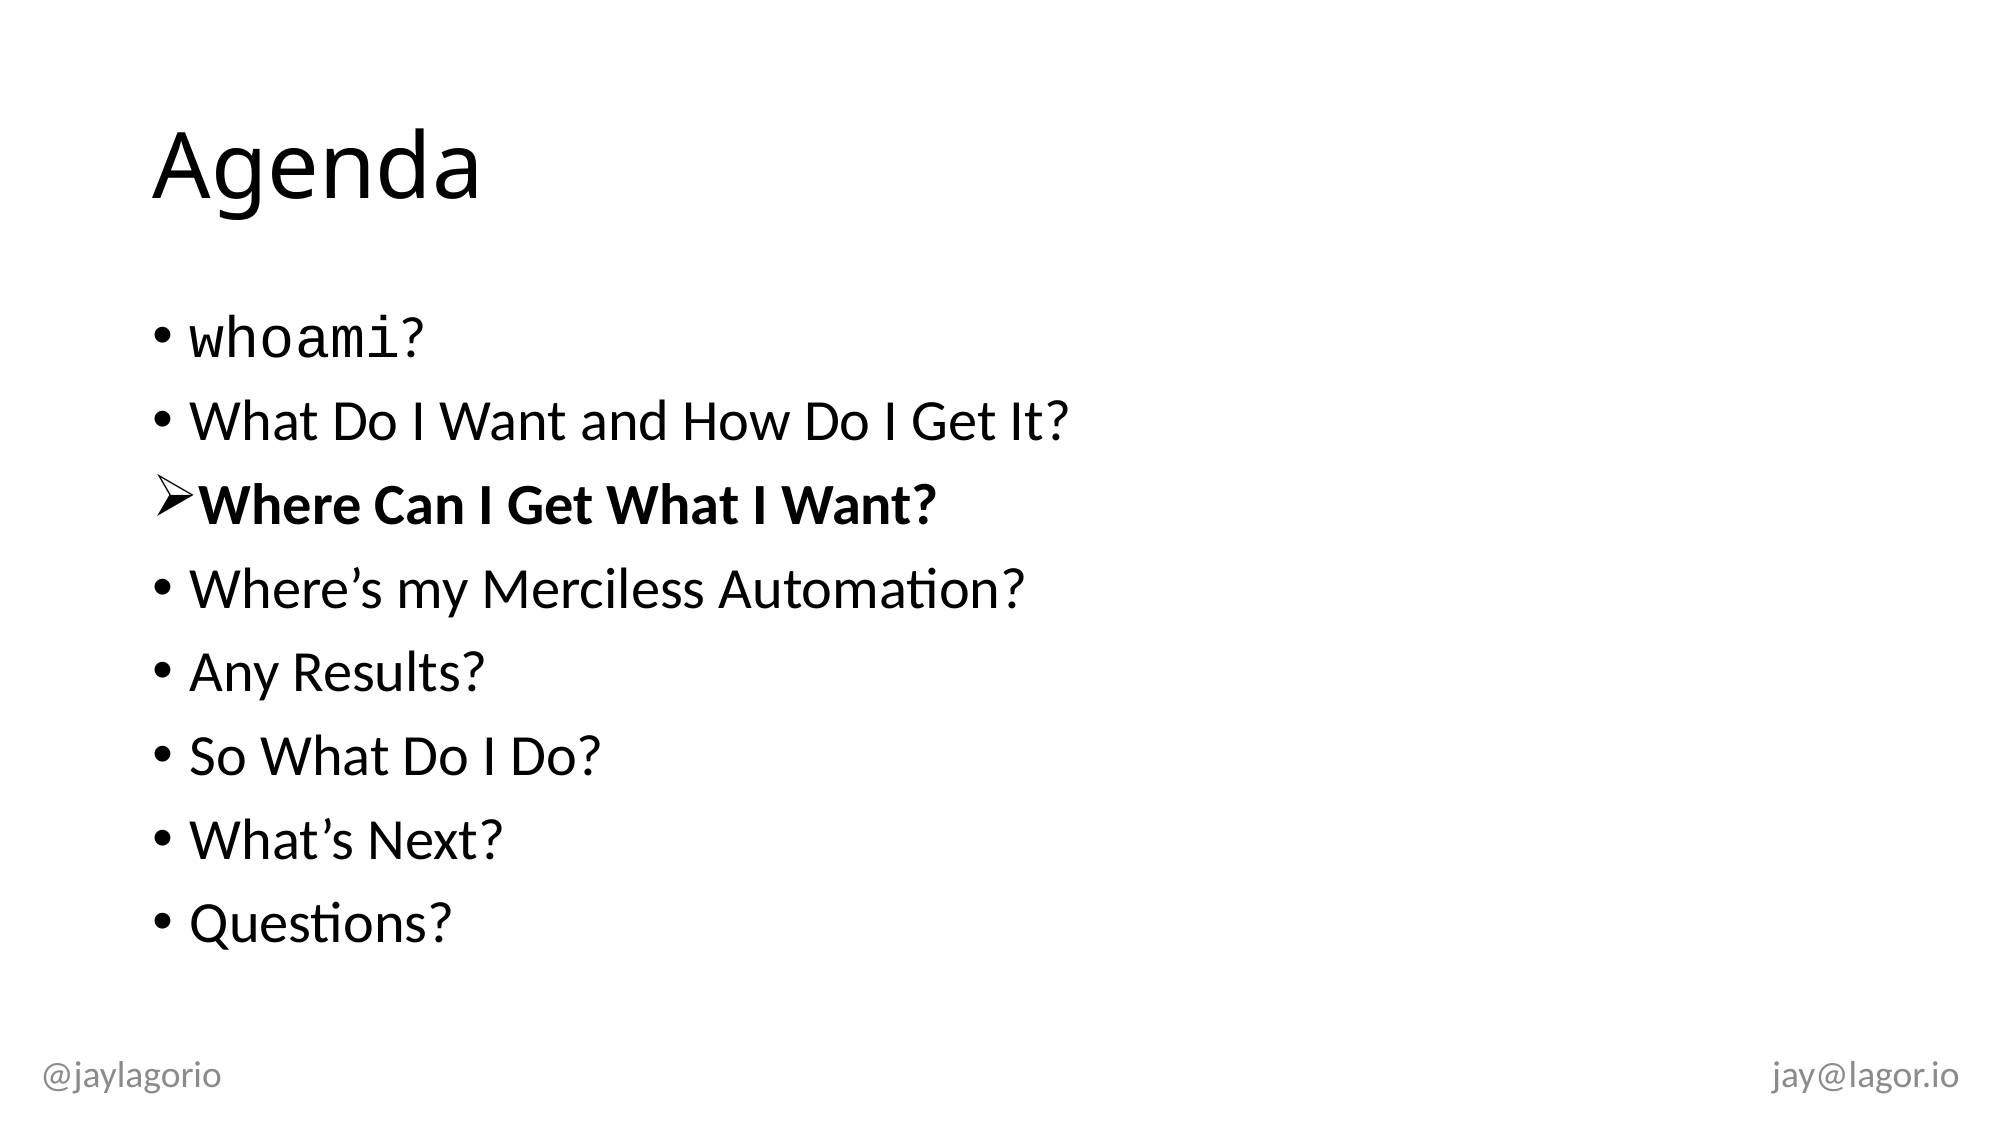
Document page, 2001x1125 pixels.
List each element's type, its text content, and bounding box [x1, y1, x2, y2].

title Agenda [137, 59, 1863, 278]
list whoami? What Do I Want and How Do I Get It? Where Can I Get What I Want? Where’s my Merciless Automation? Any Results? So What Do I Do? What’s Next? Questions? [137, 299, 1863, 1014]
